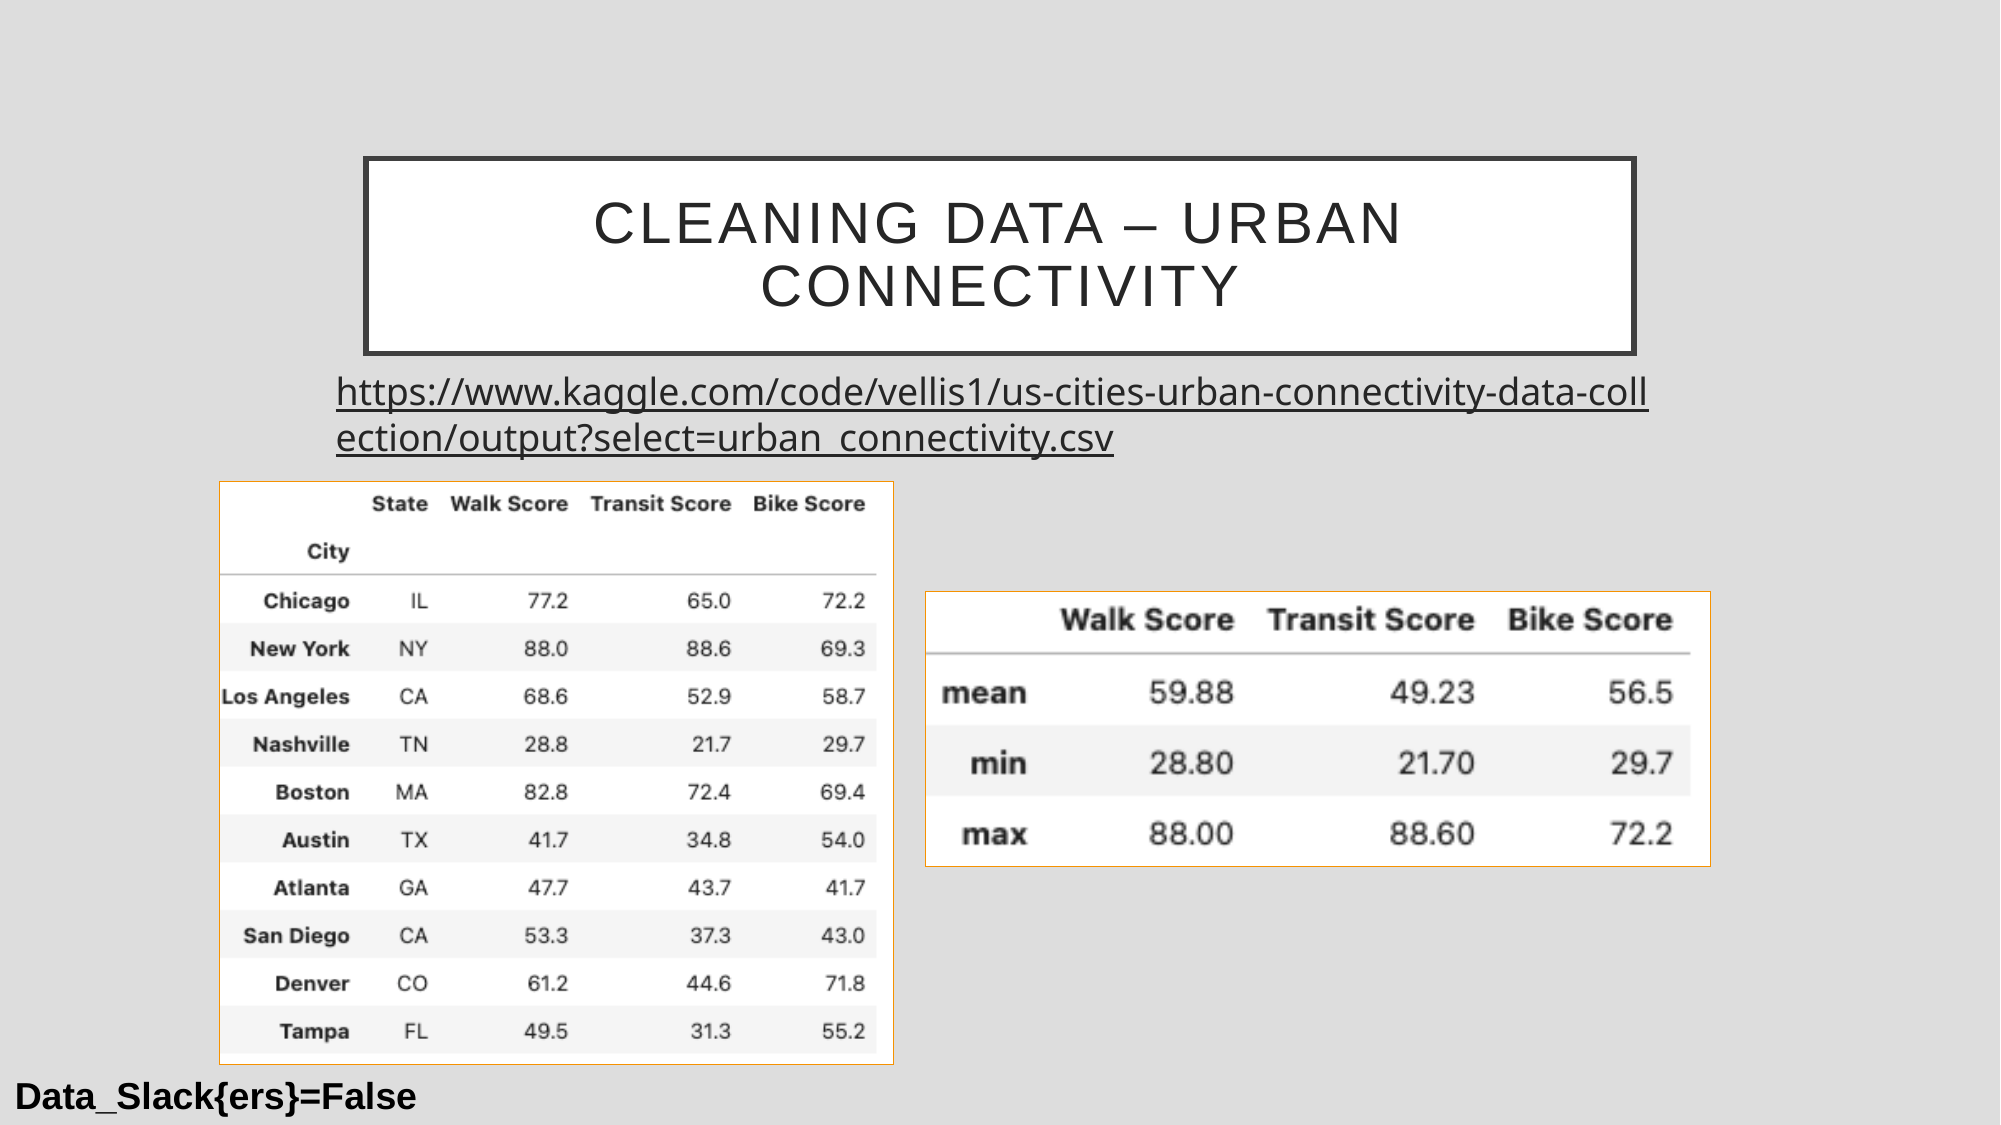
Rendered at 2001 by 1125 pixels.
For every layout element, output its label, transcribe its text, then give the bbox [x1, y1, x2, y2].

picture [925, 590, 1711, 867]
text_box Data_Slack{ers}=False [0, 1064, 1000, 1125]
title CLEANING Data – URBAN CONNECTIVITY [363, 156, 1637, 353]
list https://www.kaggle.com/code/vellis1/us-cities-urban-connectivity-data-collection/output?select=urban_connectivity.csv [320, 353, 1679, 919]
picture [219, 481, 894, 1065]
